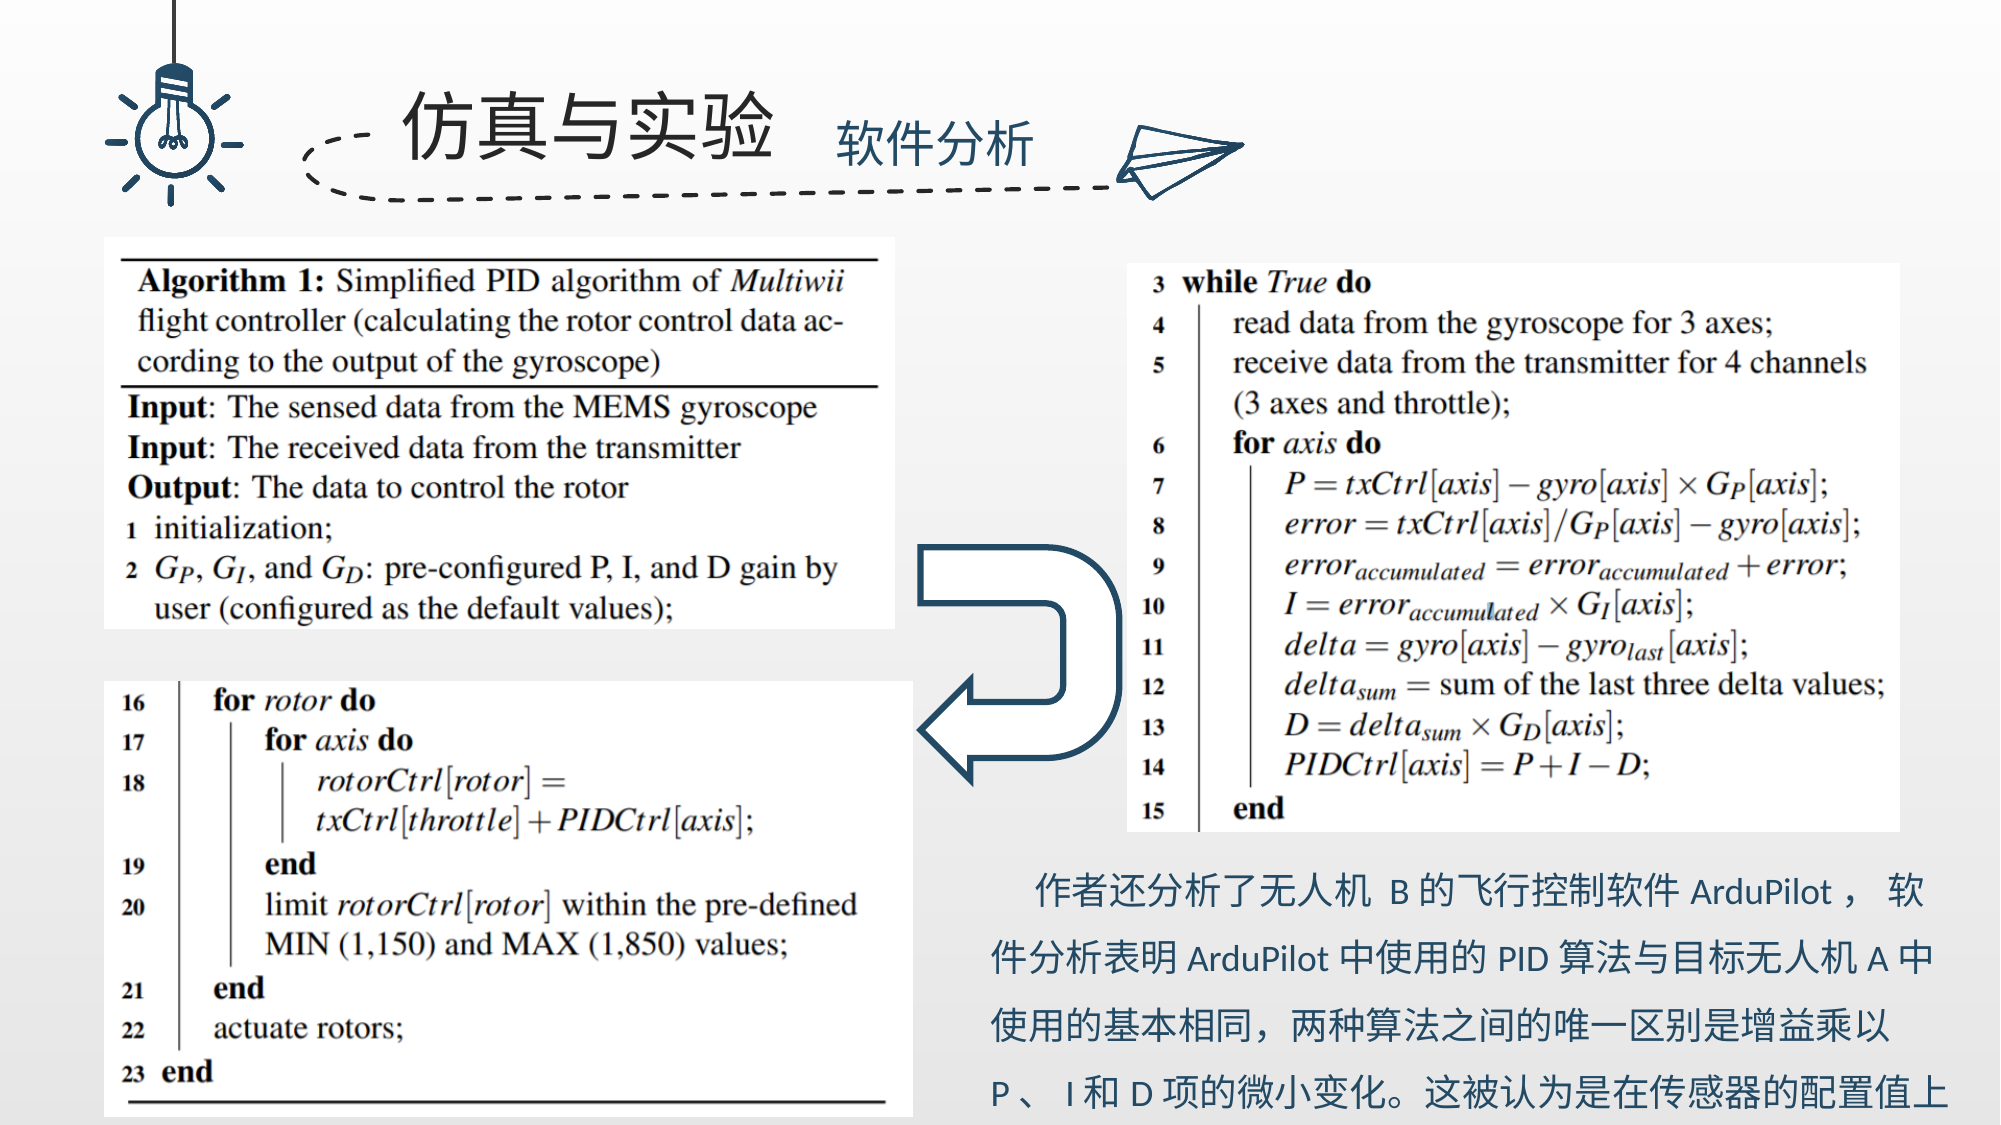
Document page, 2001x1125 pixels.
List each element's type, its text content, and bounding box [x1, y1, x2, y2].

text_box 仿真与实验 [332, 72, 844, 166]
picture [1127, 263, 1900, 832]
picture [104, 681, 913, 1117]
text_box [104, 0, 244, 207]
text_box 软件分析 [820, 104, 1105, 180]
text_box 作者还分析了无人机 B的飞行控制软件ArduPilot， 软件分析表明ArduPilot中使用的PID算法与目标无人机A中使用的基本相同，两种算法之间的唯一区别是增益乘以P、I和D项的微小变化。这被认为是在传感器的配置值上的差异。 [975, 836, 1977, 1125]
text_box [919, 546, 1121, 783]
picture [104, 237, 895, 629]
text_box [302, 133, 1116, 202]
text_box [1116, 125, 1245, 201]
